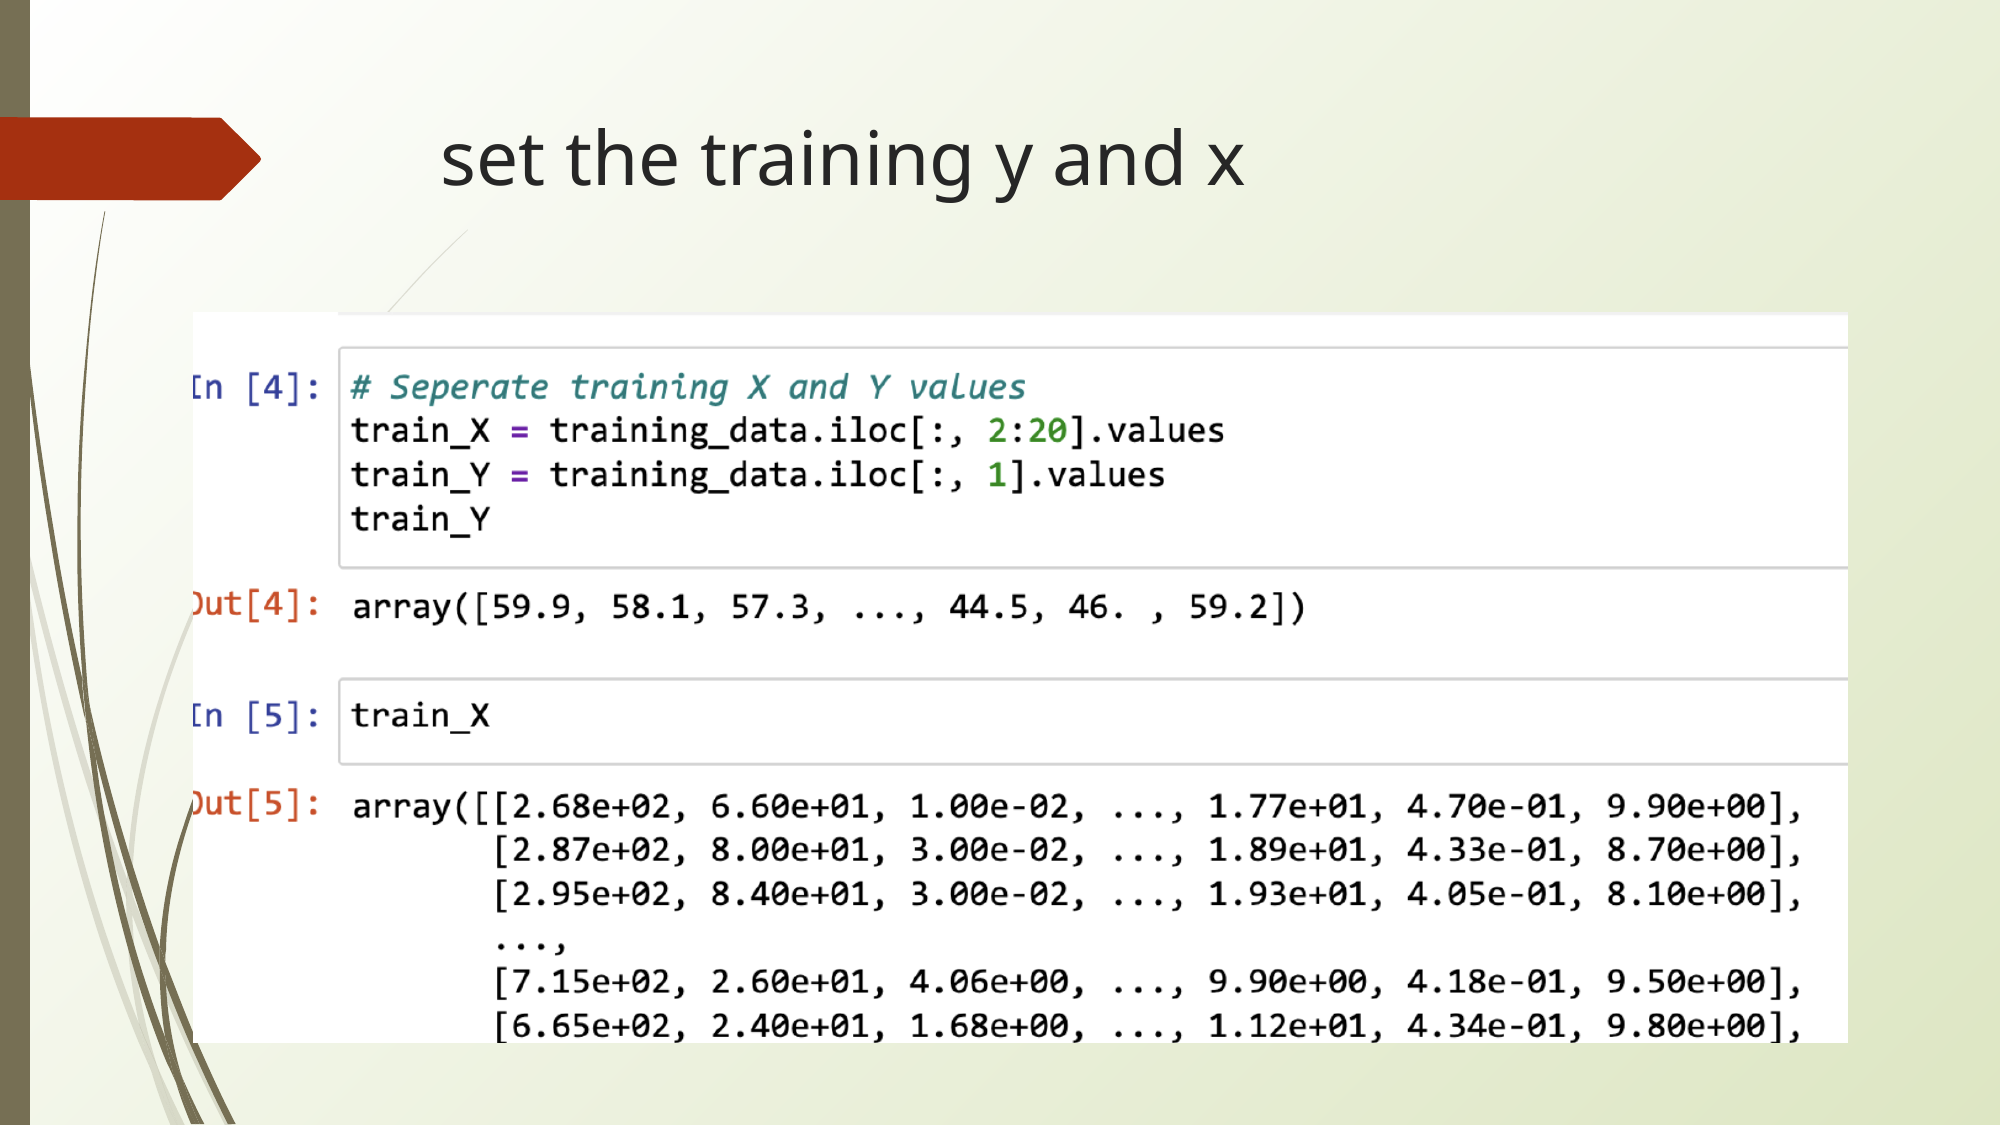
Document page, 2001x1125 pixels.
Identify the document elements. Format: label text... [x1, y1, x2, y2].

title set the training y and x [425, 102, 1888, 313]
picture [192, 312, 1848, 1044]
